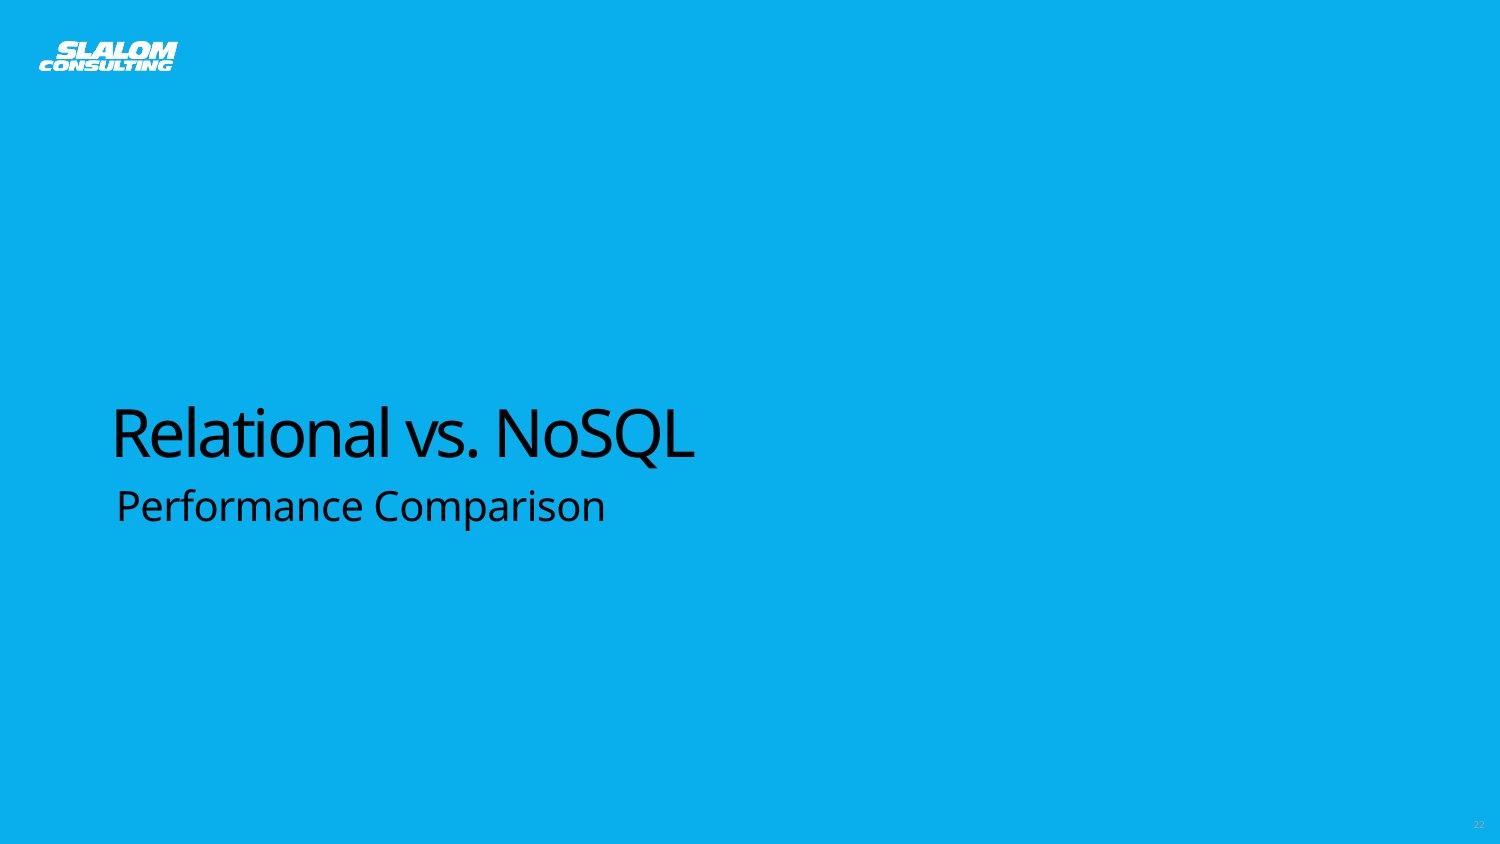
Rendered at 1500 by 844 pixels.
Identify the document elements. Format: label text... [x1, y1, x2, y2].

picture [40, 42, 177, 70]
title Relational vs. NoSQL [110, 402, 998, 472]
slide_number 22 [1149, 813, 1500, 838]
subtitle Performance Comparison [115, 472, 836, 539]
